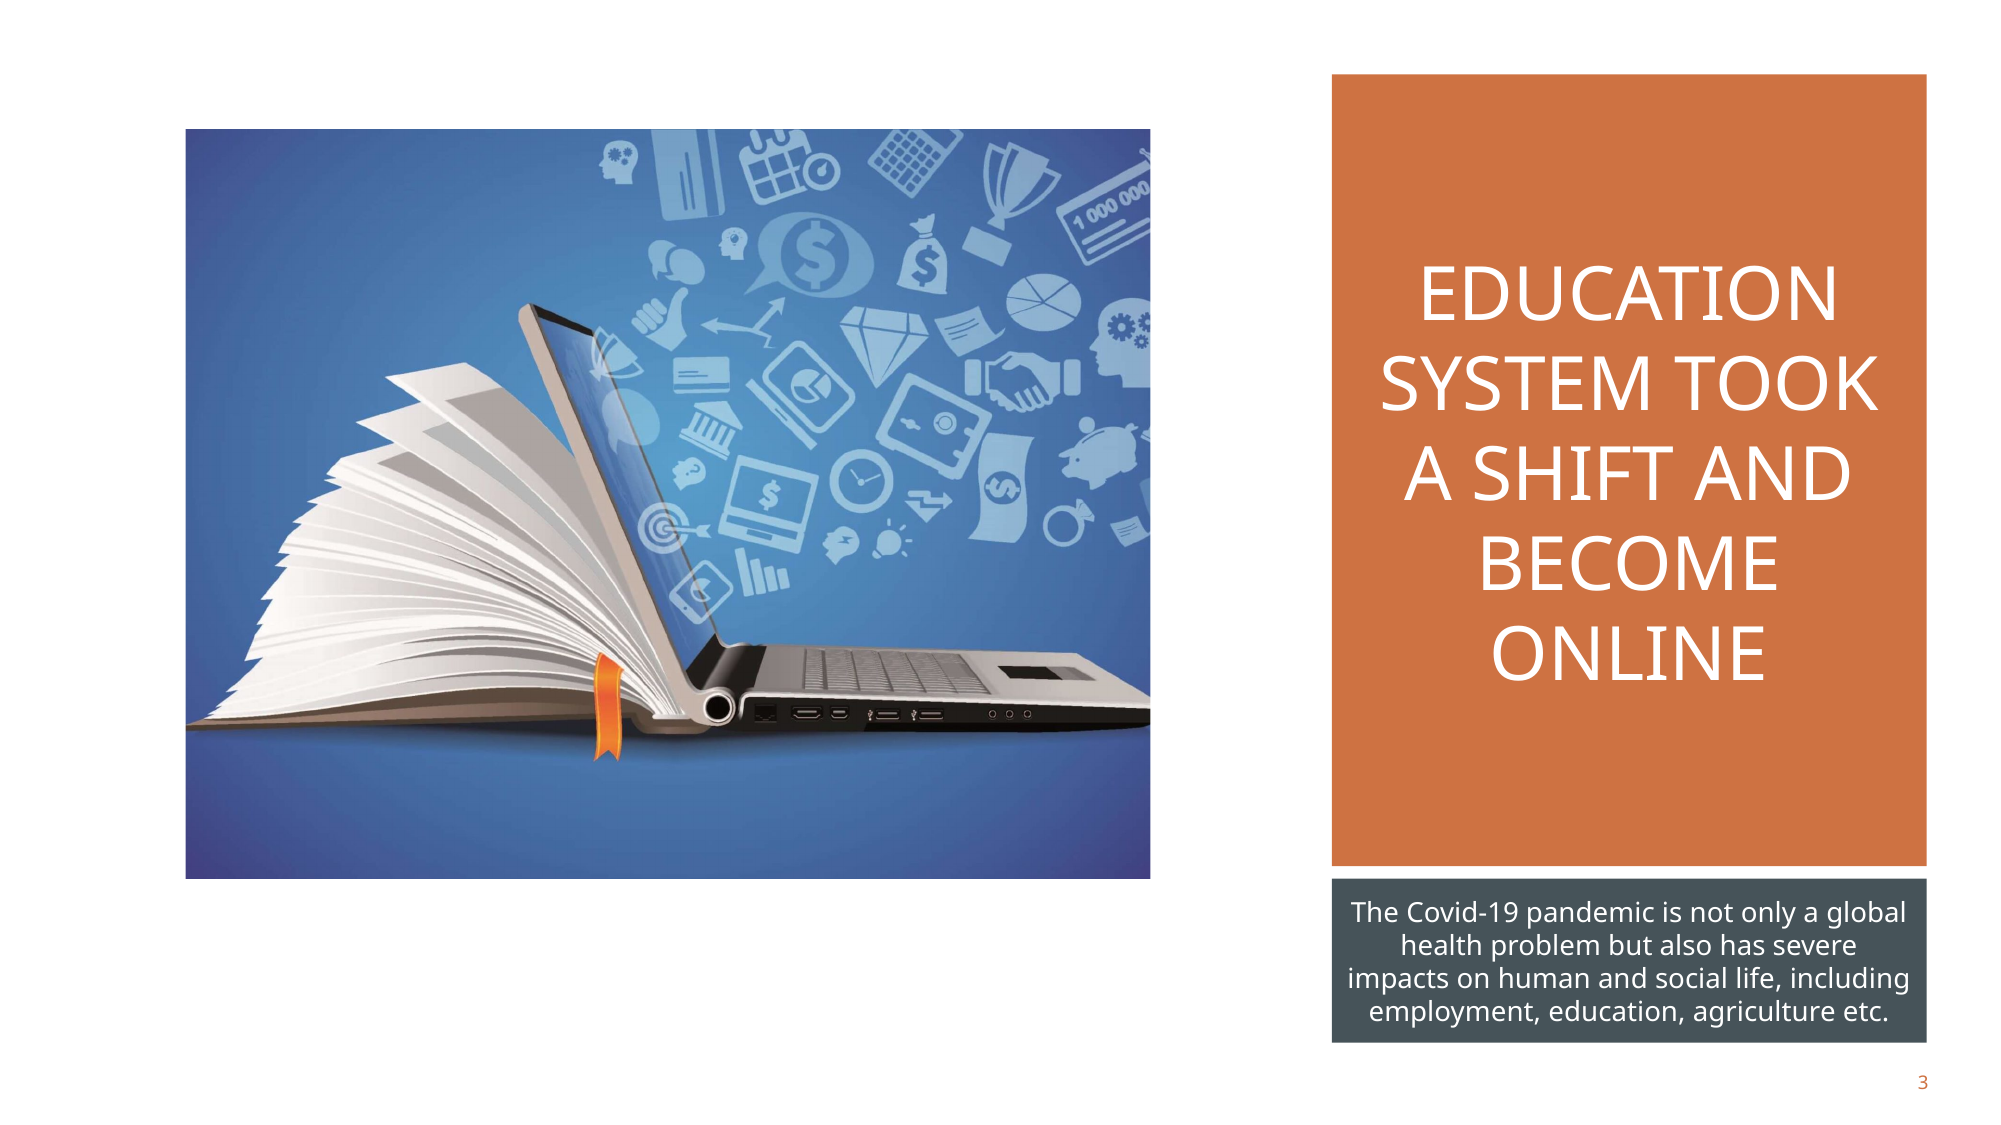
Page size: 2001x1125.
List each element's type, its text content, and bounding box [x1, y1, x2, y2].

title Education system took a shift and become online [1331, 74, 1927, 867]
slide_number 3 [1770, 1053, 1944, 1114]
picture [185, 128, 1151, 880]
list The Covid-19 pandemic is not only a global health problem but also has severe impacts on human and social life, including employment, education, agriculture etc. [1331, 878, 1927, 1043]
